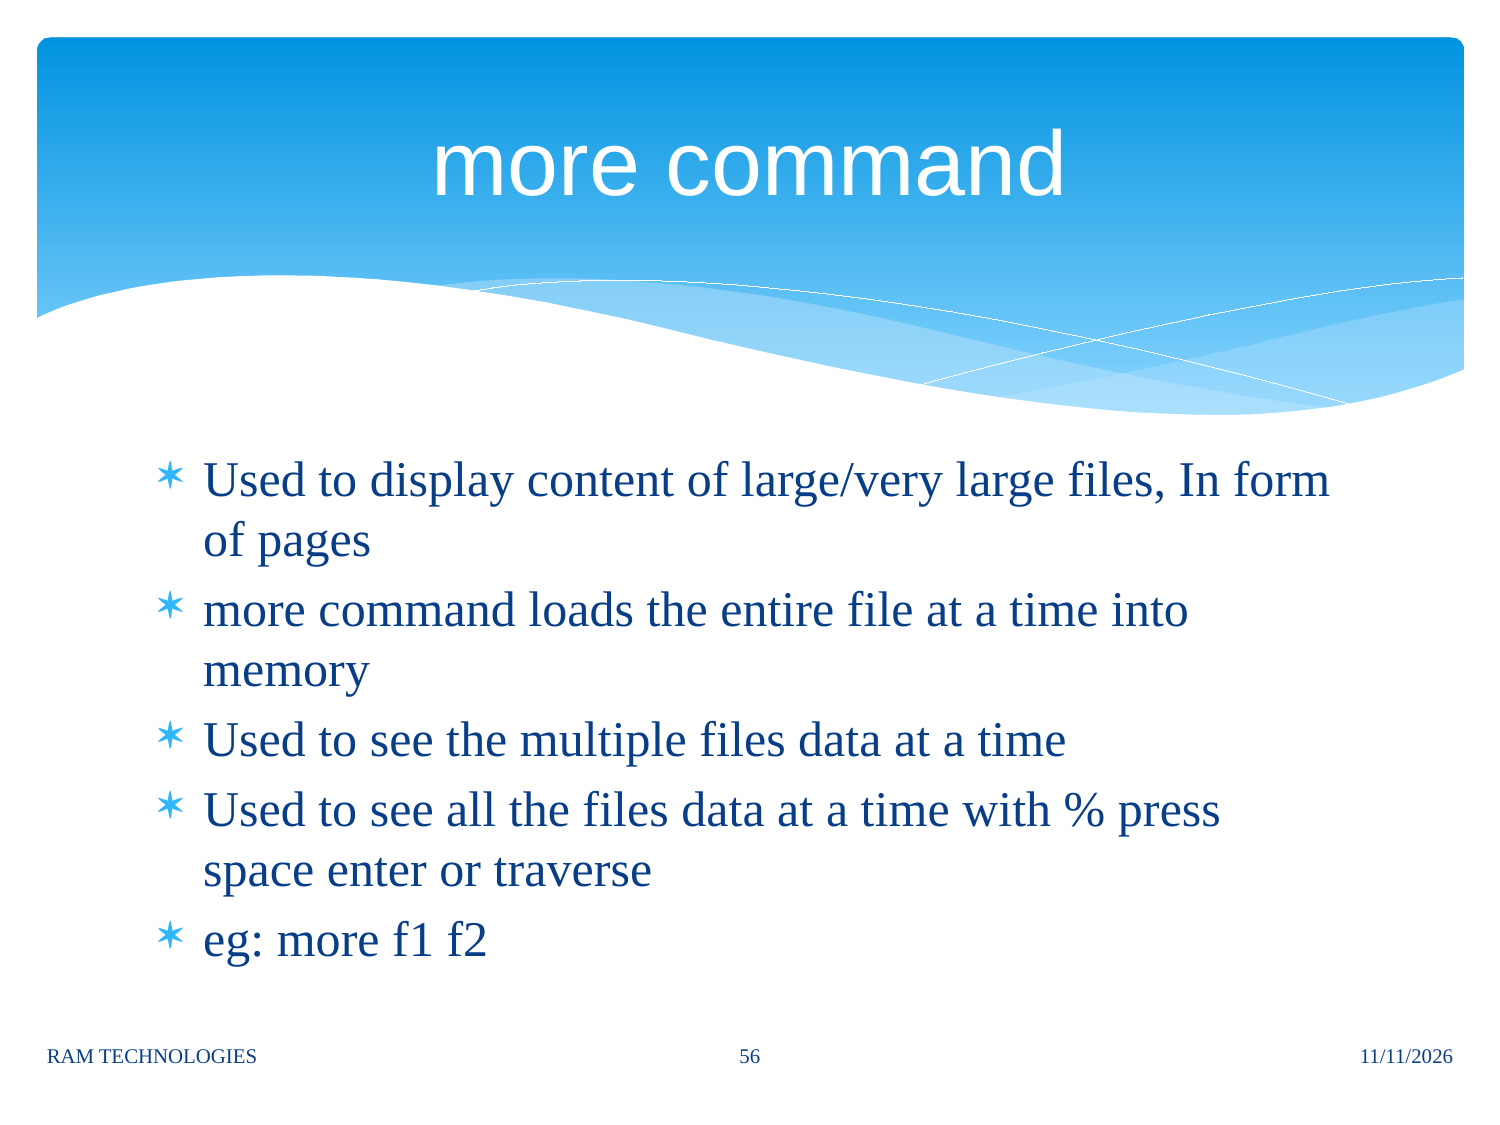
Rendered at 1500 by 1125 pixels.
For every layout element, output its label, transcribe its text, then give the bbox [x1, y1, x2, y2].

list Used to display content of large/very large files, In form of pages more command loads the entire file at a time into memory Used to see the multiple files data at a time Used to see all the files data at a time with % press space enter or traverse eg: more f1 f2 [143, 438, 1359, 1005]
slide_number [847, 1025, 1469, 1086]
footer RAM TECHNOLOGIES [31, 1025, 653, 1086]
title more command [75, 55, 1425, 261]
slide_number 56 [654, 1025, 846, 1086]
